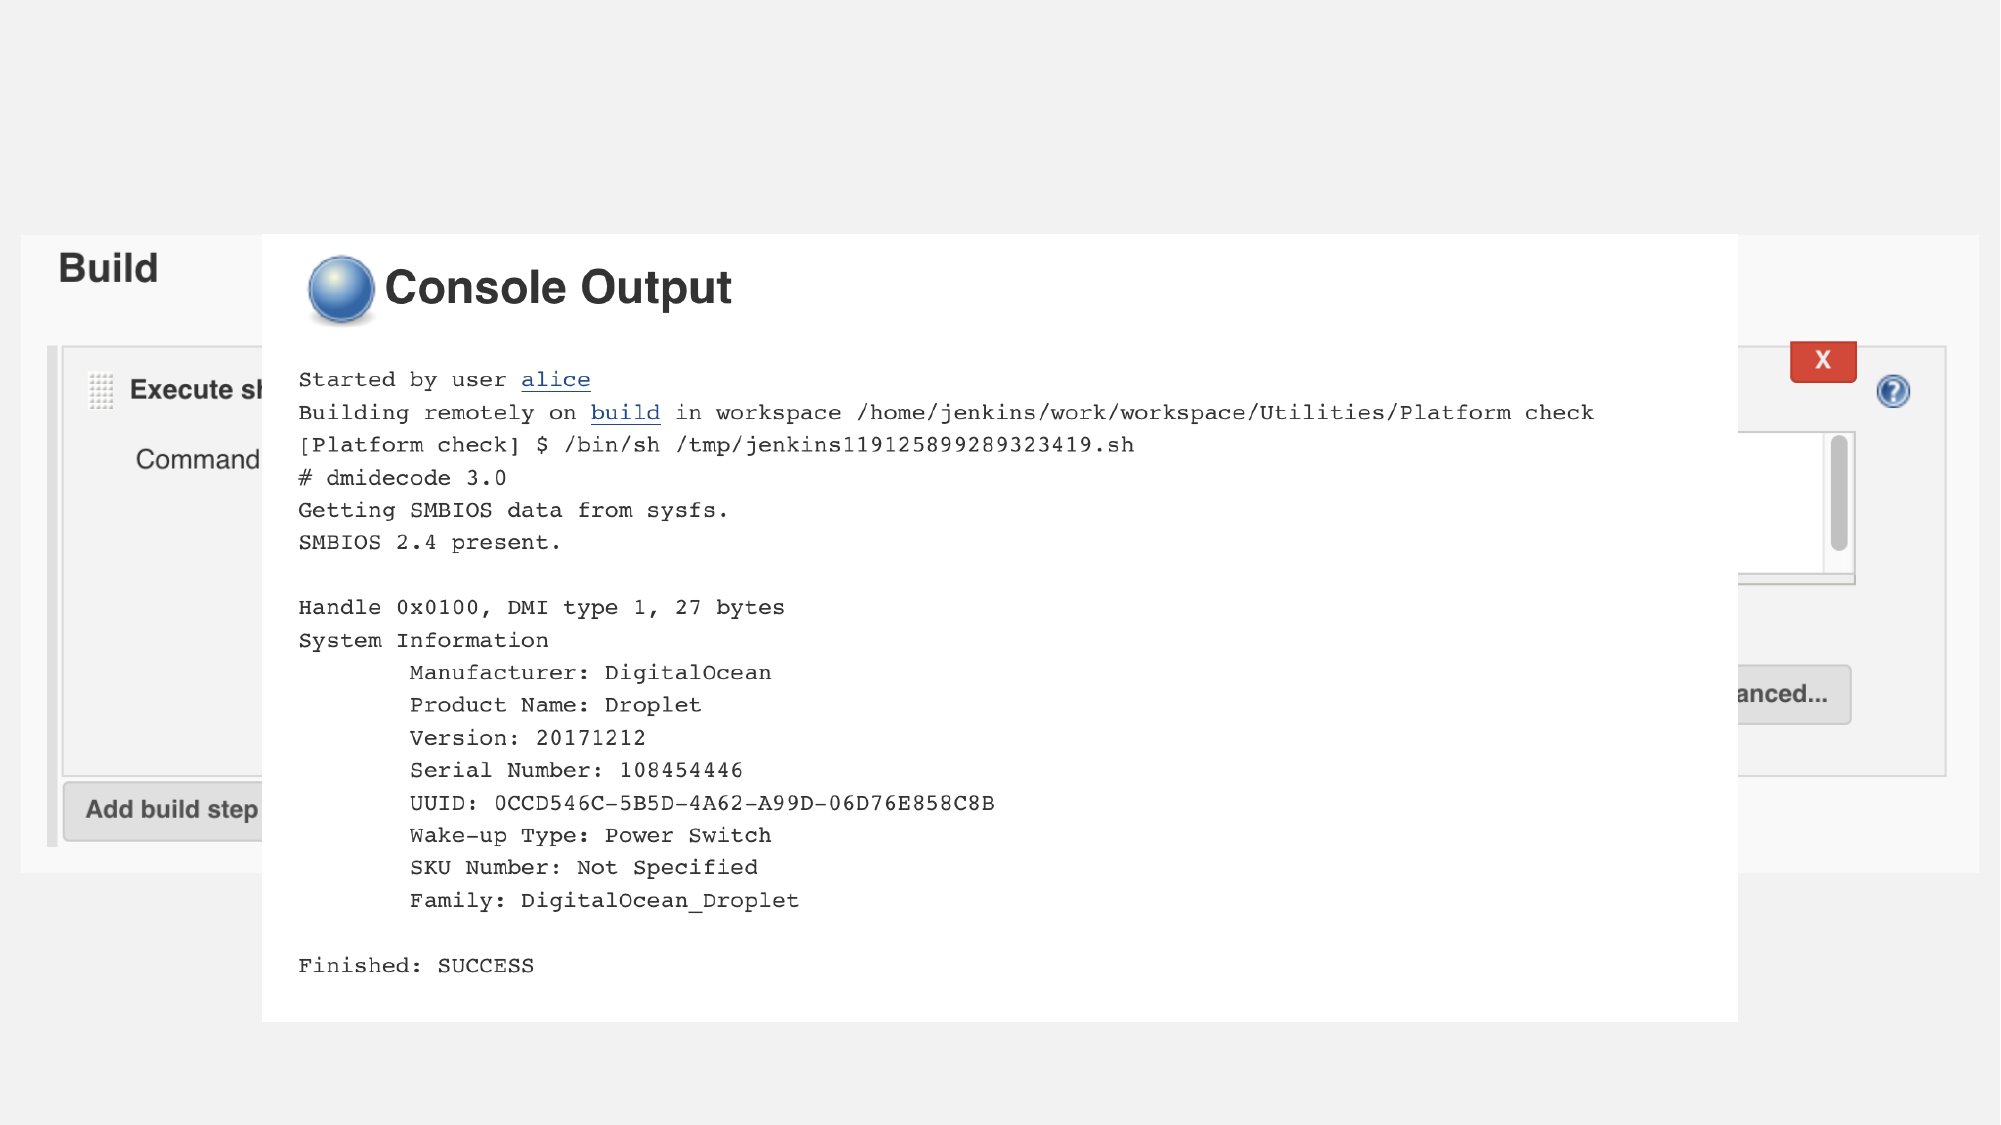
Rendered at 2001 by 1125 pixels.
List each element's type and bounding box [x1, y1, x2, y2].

picture [21, 234, 1979, 1022]
